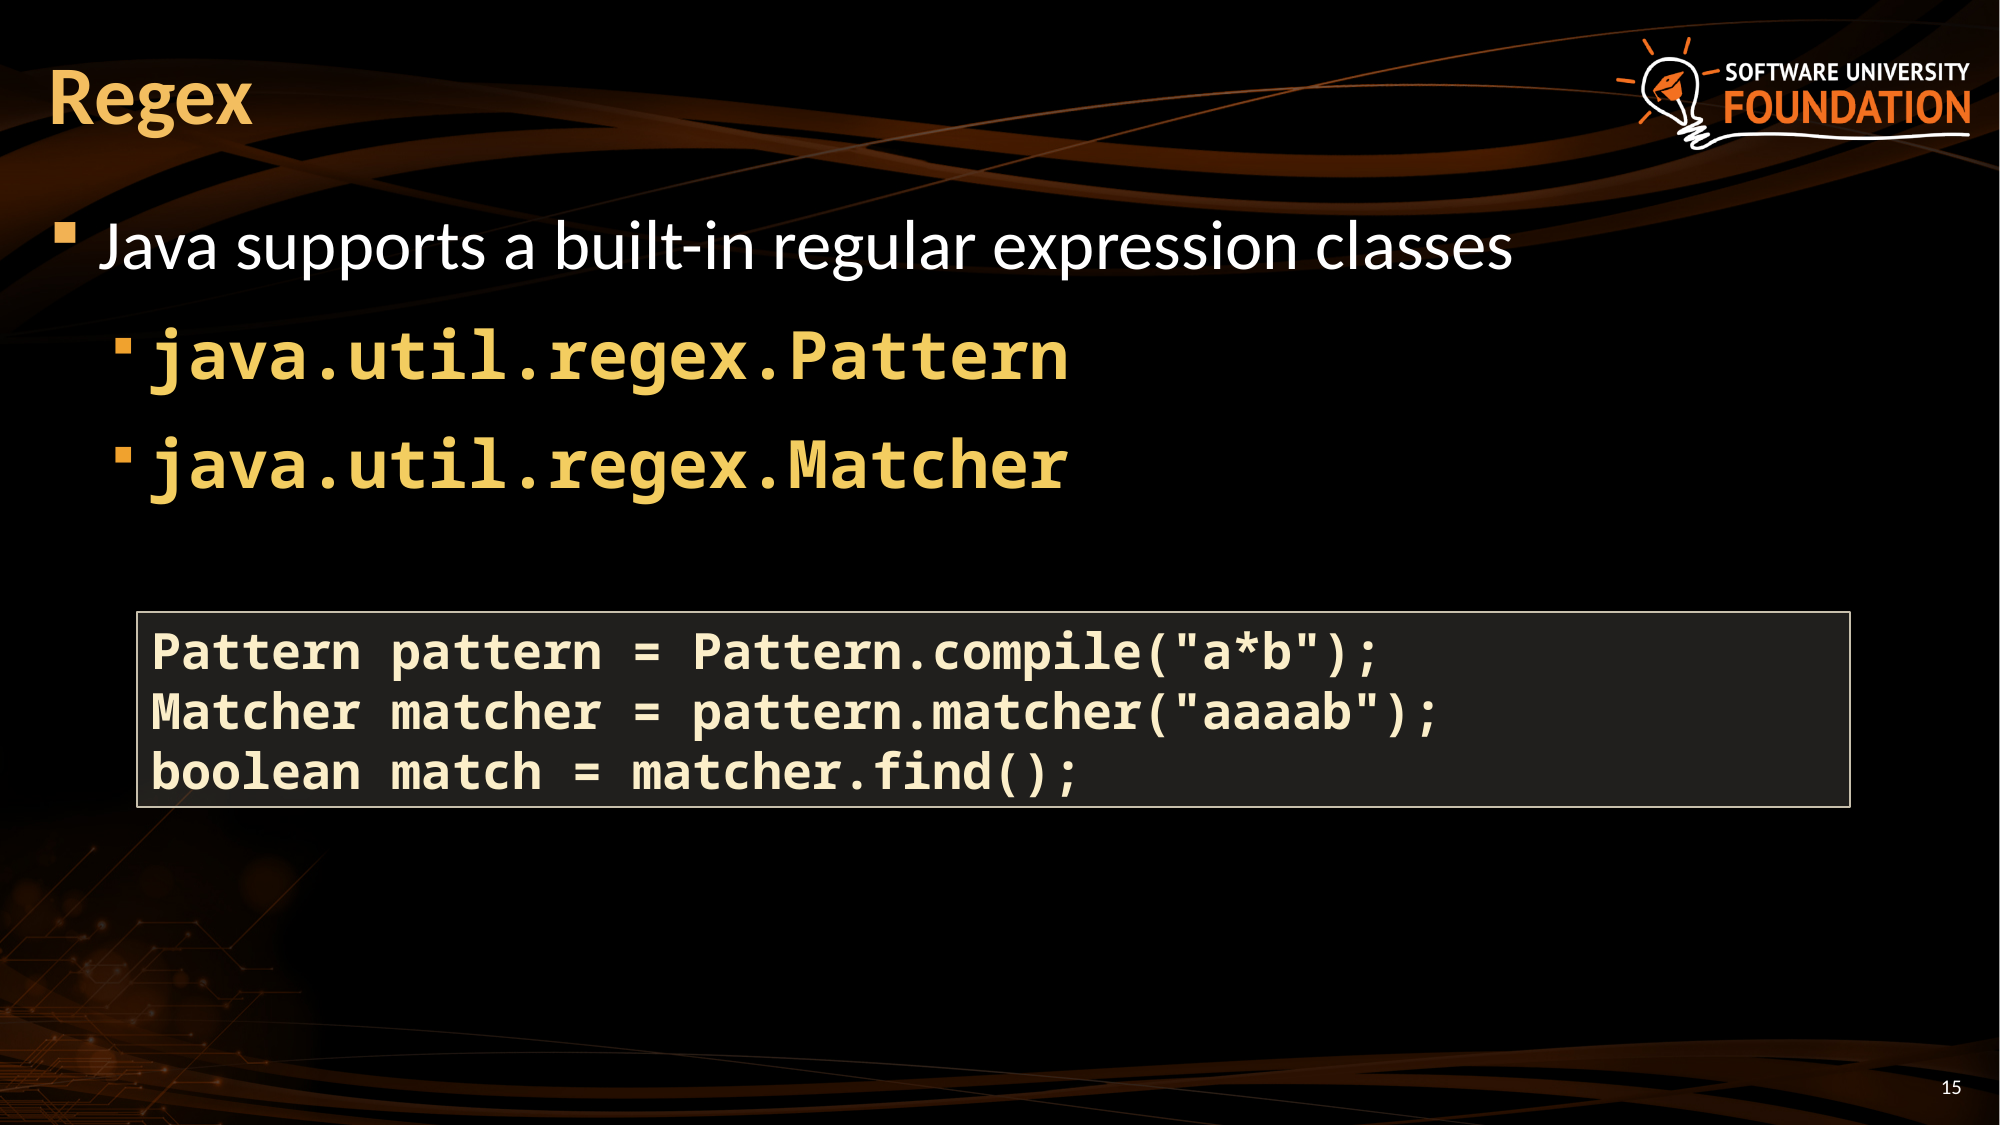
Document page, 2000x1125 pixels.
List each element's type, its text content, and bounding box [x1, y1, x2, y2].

title Regex [30, 6, 1602, 189]
picture [0, 0, 2000, 1125]
text_box Pattern pattern = Pattern.compile("a*b"); Matcher matcher = pattern.matcher("aaaab"); boolean match = matcher.find(); [137, 612, 1850, 808]
list Java supports a built-in regular expression classes java.util.regex.Pattern java.util.regex.Matcher [31, 188, 1968, 1103]
